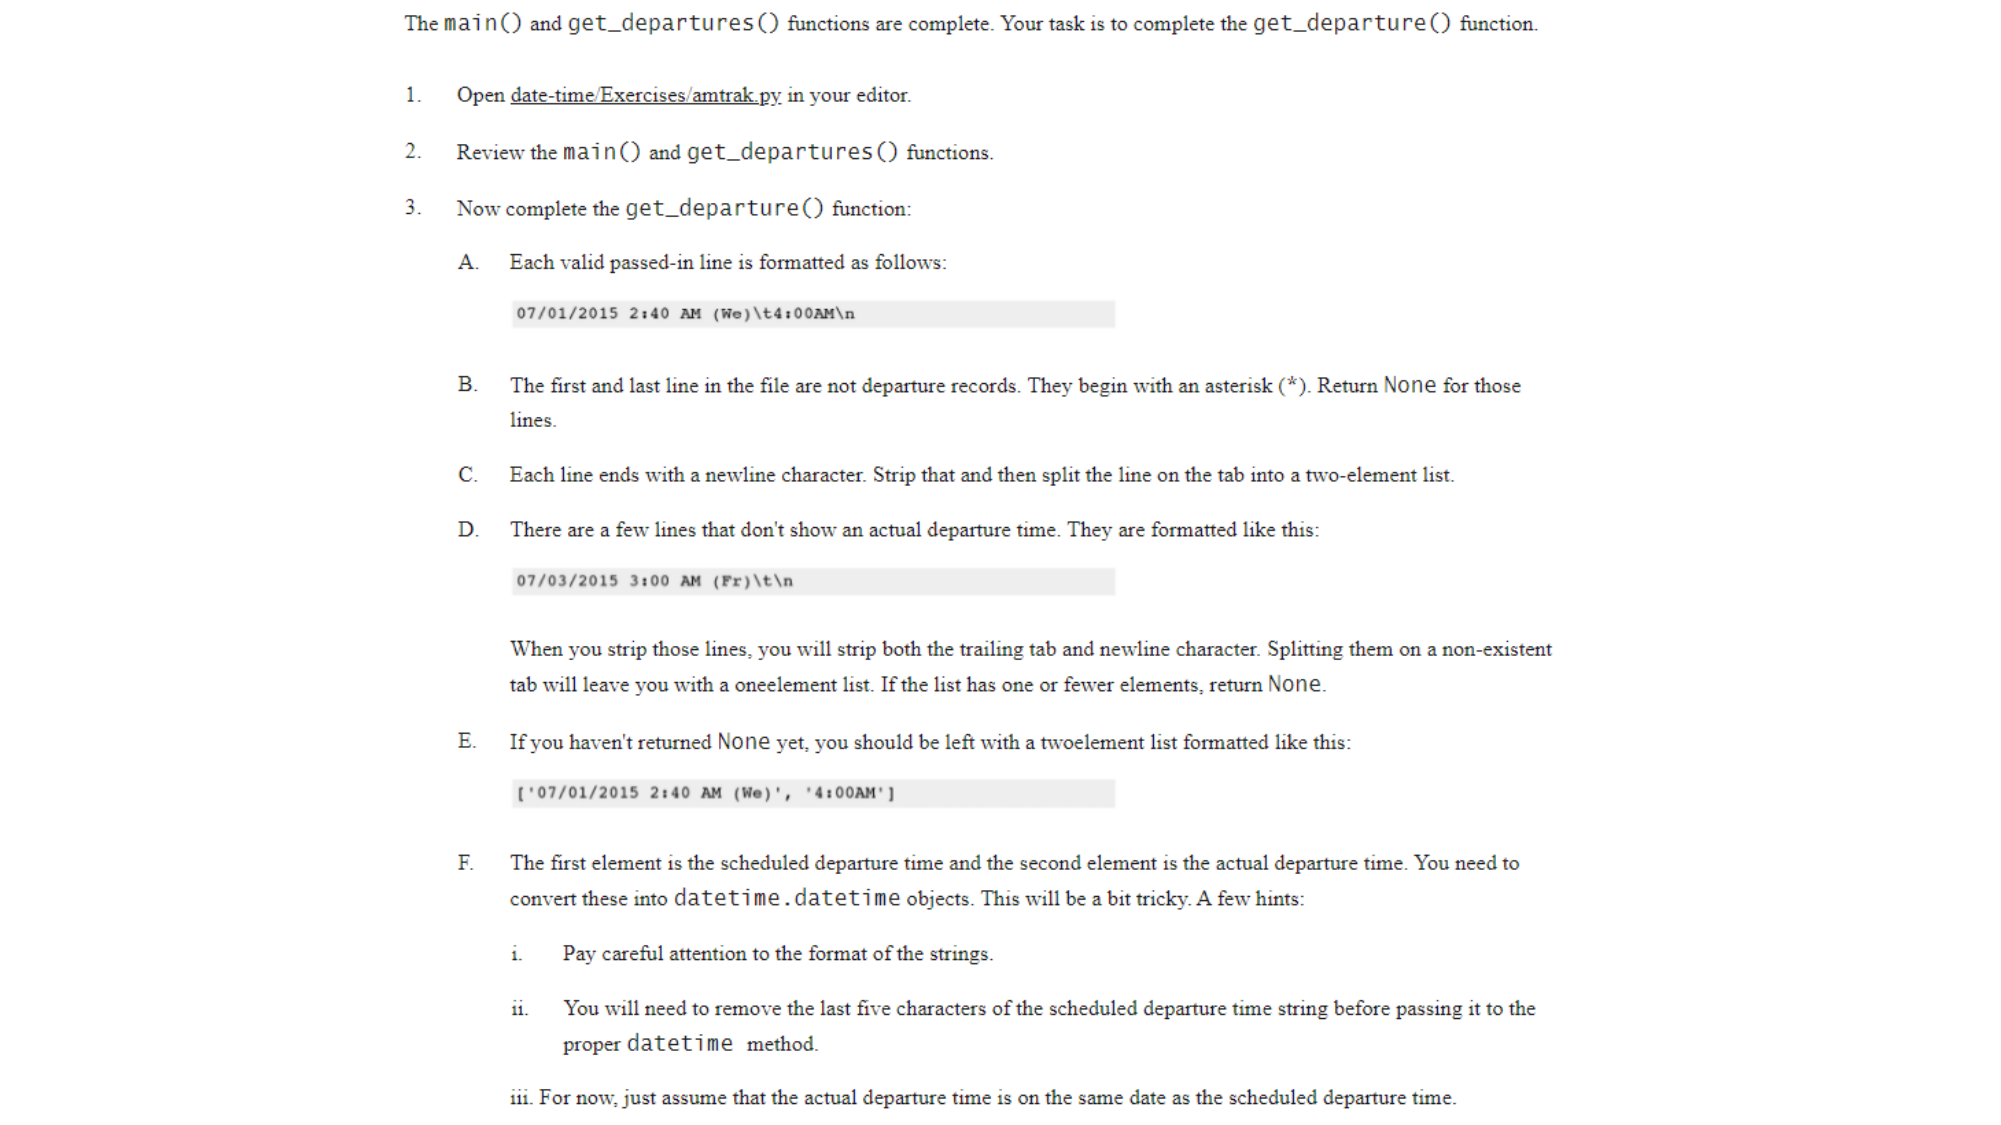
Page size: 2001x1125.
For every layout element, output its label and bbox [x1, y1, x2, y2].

picture [375, 0, 1625, 1125]
